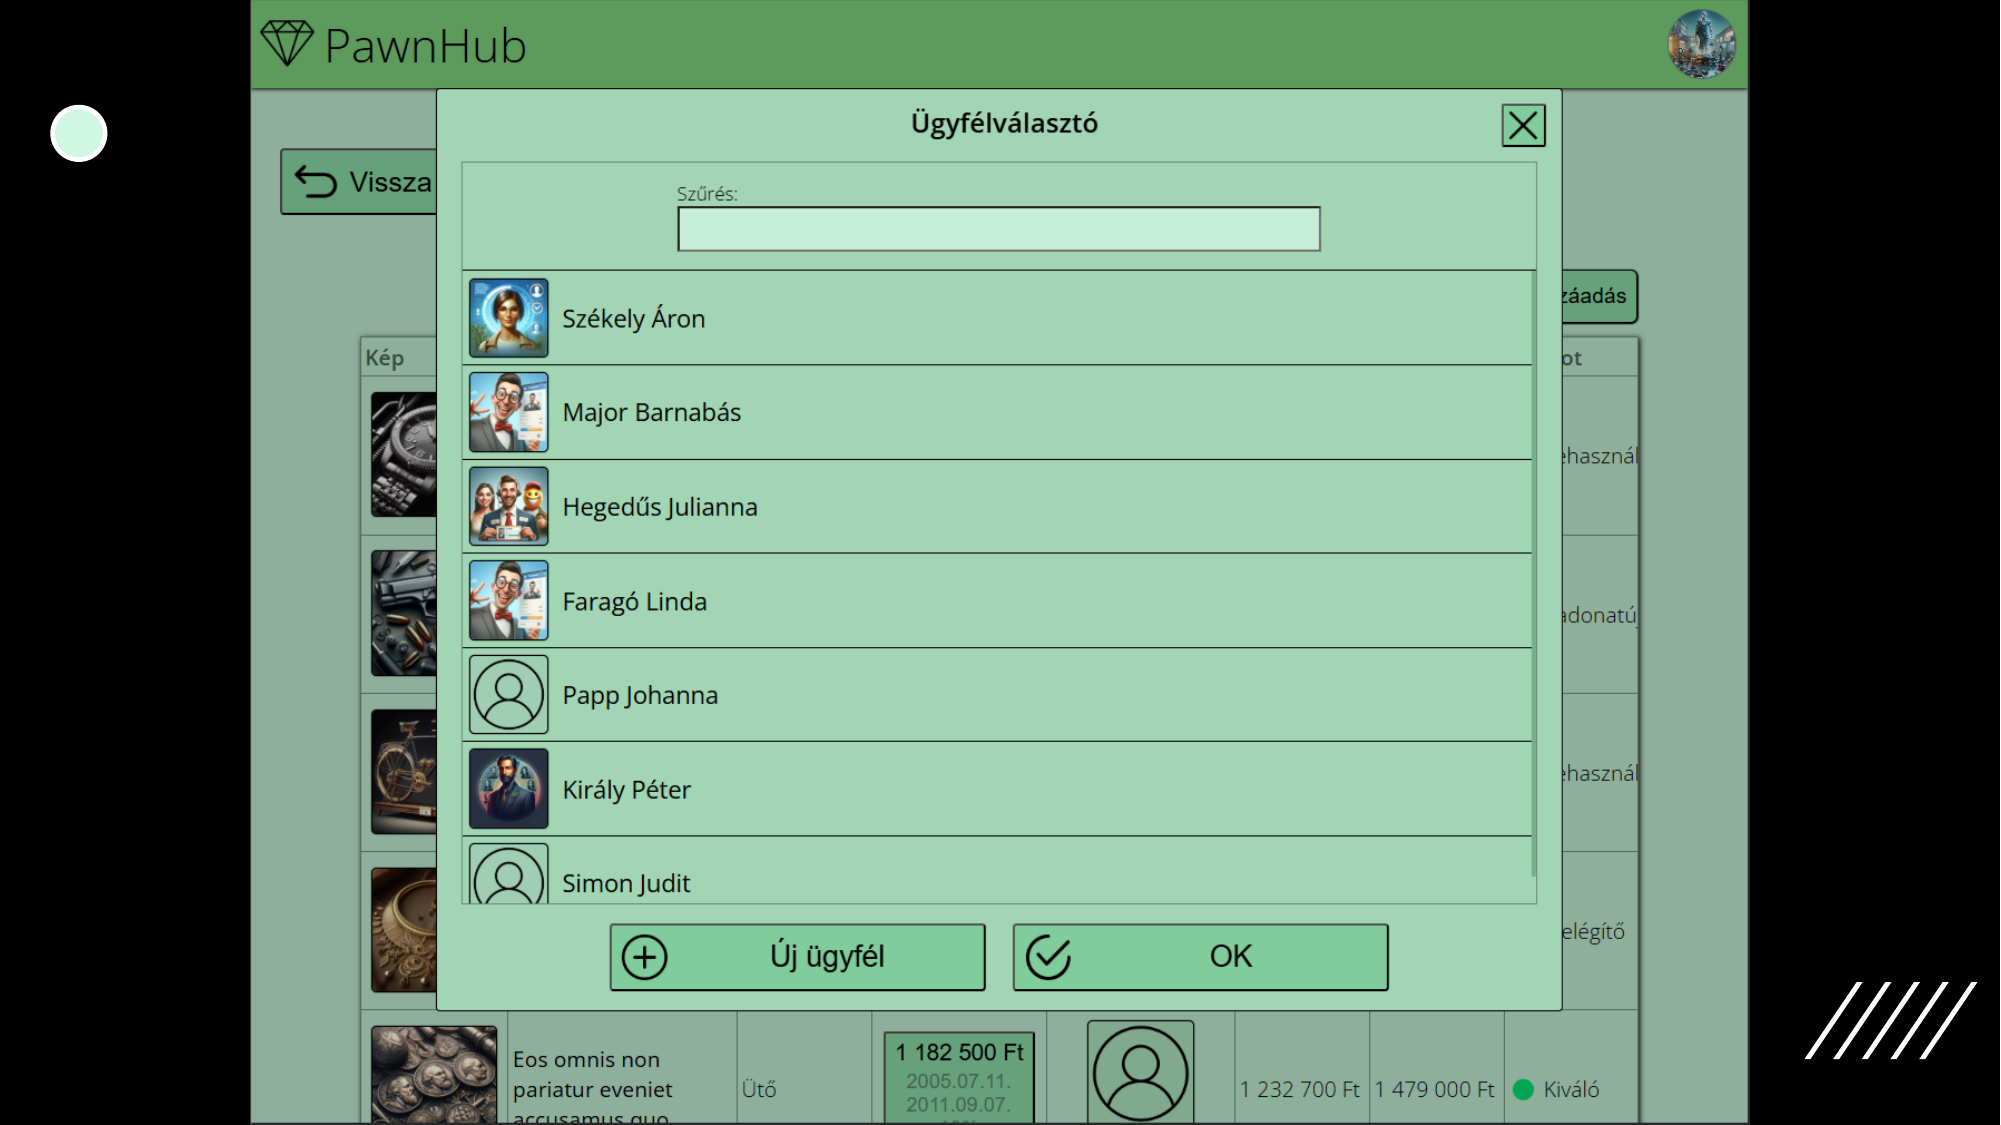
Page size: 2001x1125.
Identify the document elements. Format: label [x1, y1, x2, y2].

picture [250, 0, 1750, 1125]
